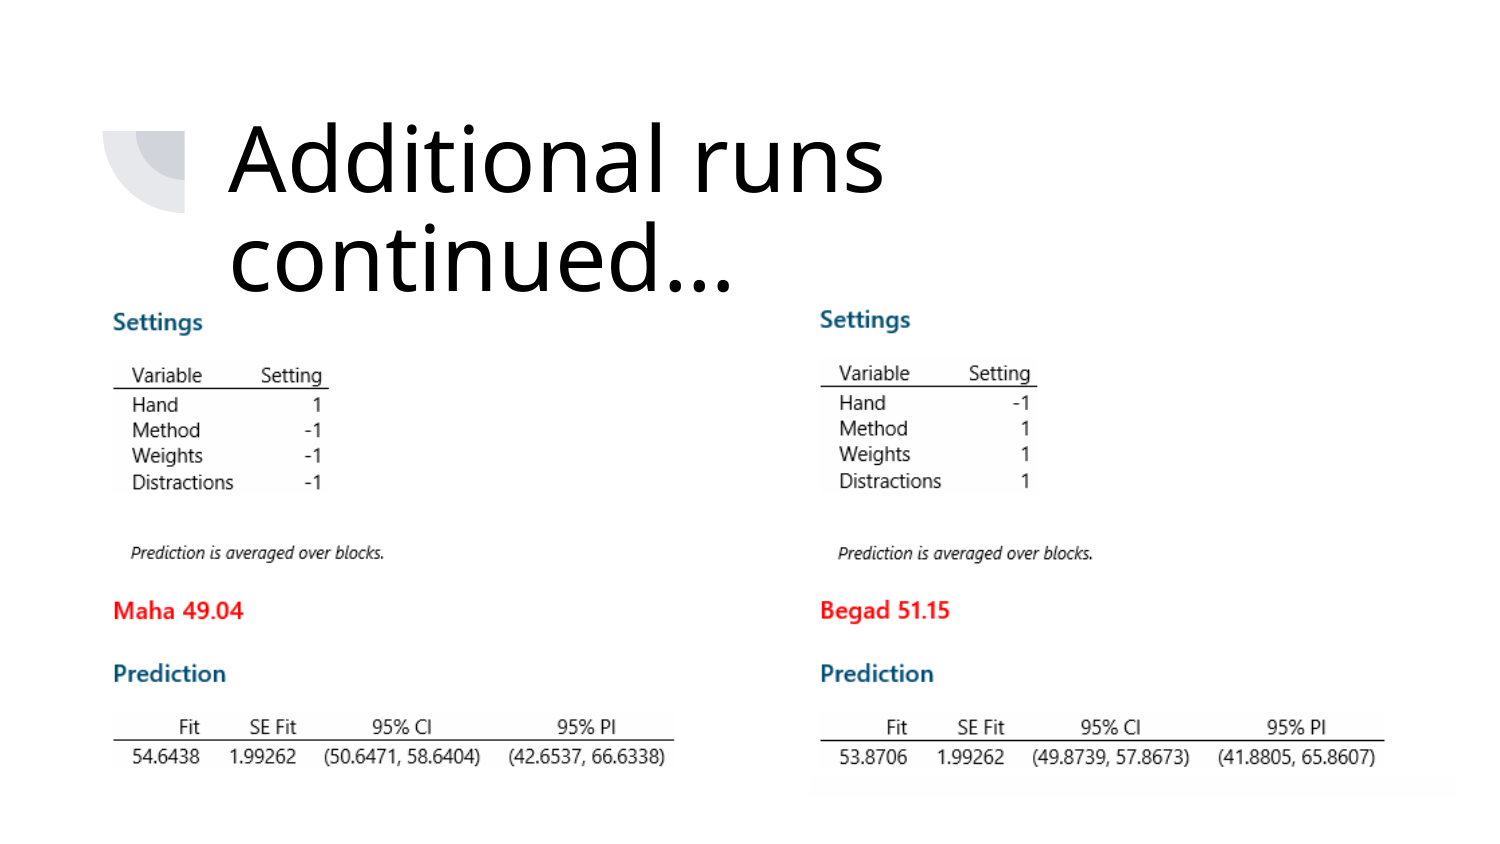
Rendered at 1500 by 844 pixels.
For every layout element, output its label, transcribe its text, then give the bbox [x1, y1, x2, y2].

picture [107, 301, 701, 777]
picture [810, 301, 1456, 806]
title Additional runs continued… [213, 98, 1368, 263]
